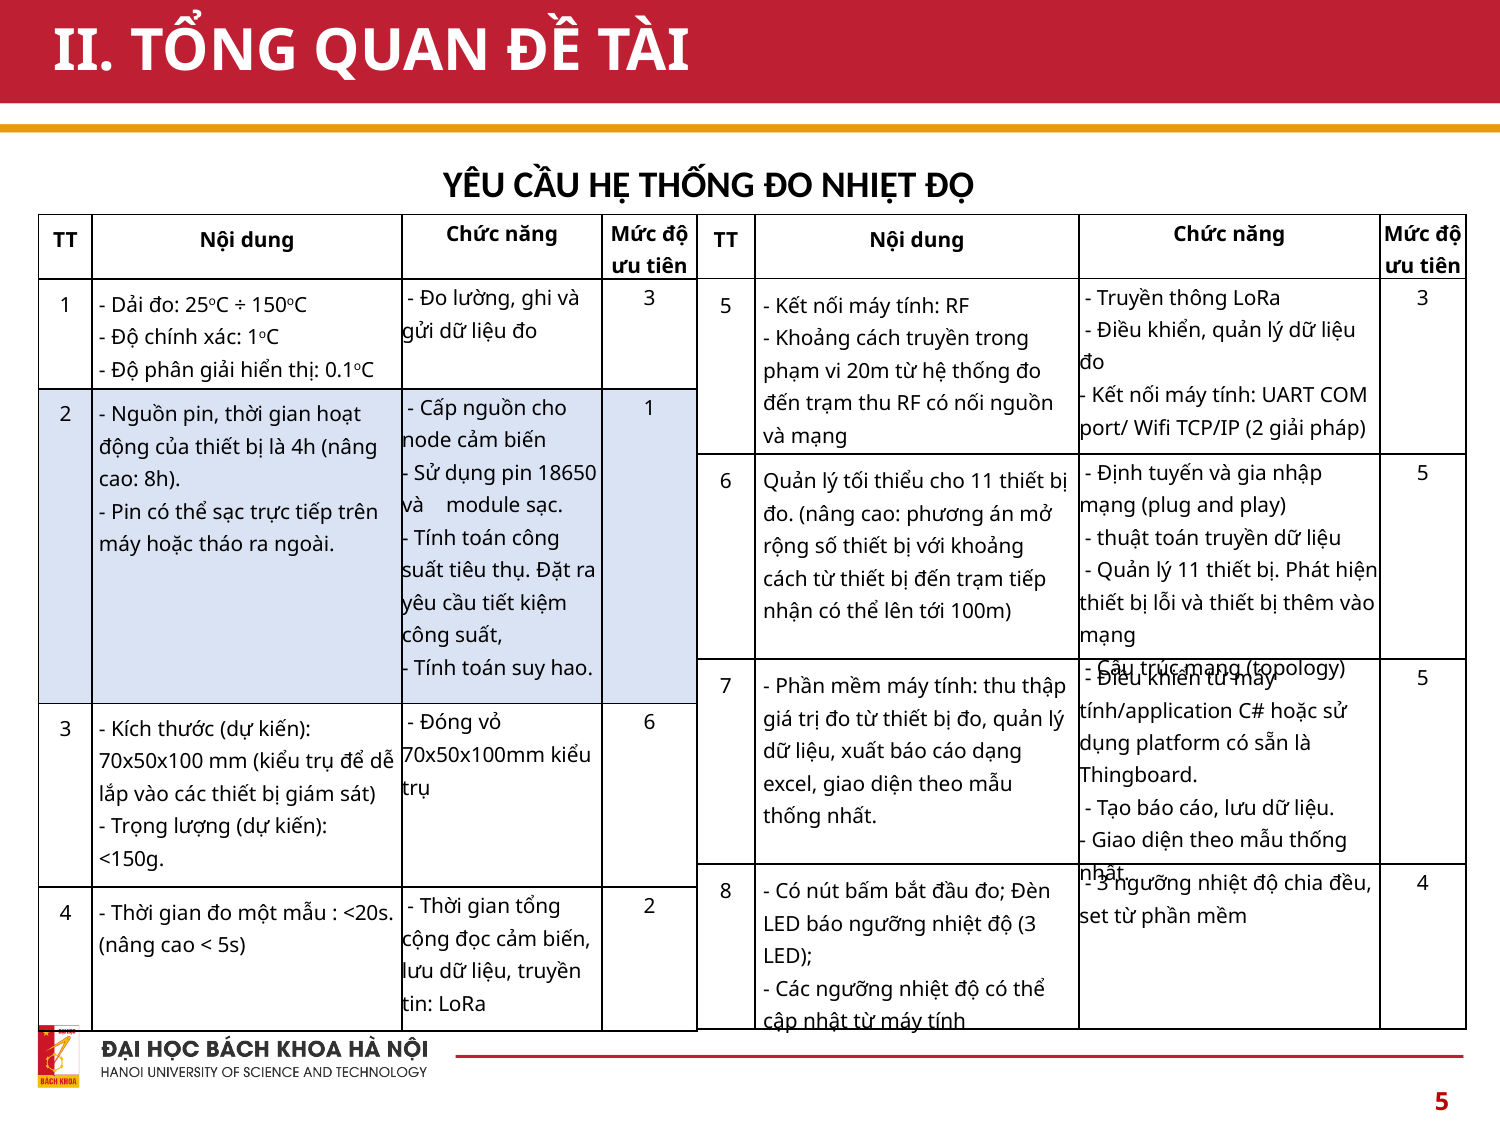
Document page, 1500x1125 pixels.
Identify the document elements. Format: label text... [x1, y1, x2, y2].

table_cell - Thời gian tổng cộng đọc cảm biến, lưu dữ liệu, truyền tin: LoRa [403, 888, 601, 1030]
table_cell Quản lý tối thiểu cho 11 thiết bị đo. (nâng cao: phương án mở rộng số thiết bị với khoảng cách từ thiết bị đến trạm tiếp nhận có thể lên tới 100m) [756, 455, 1078, 658]
title II. TỔNG QUAN ĐỀ TÀI [38, 12, 1462, 87]
table_cell 3 [603, 280, 696, 388]
table_cell - Định tuyến và gia nhập mạng (plug and play) - thuật toán truyền dữ liệu - Quản lý 11 thiết bị. Phát hiện thiết bị lỗi và thiết bị thêm vào mạng - Cấu trúc mạng (topology) [1080, 455, 1379, 658]
table_cell - Có nút bấm bắt đầu đo; Đèn LED báo ngưỡng nhiệt độ (3 LED); - Các ngưỡng nhiệt độ có thể cập nhật từ máy tính [756, 865, 1078, 1028]
table_cell 1 [603, 390, 696, 703]
table_header Nội dung [756, 215, 1078, 278]
table_cell - Truyền thông LoRa - Điều khiển, quản lý dữ liệu đo - Kết nối máy tính: UART COM port/ Wifi TCP/IP (2 giải pháp) [1080, 279, 1379, 453]
table_cell 1 [39, 280, 91, 388]
text_box YÊU CẦU HỆ THỐNG ĐO NHIỆT ĐỘ [38, 153, 1379, 213]
table_cell - Cấp nguồn cho node cảm biến - Sử dụng pin 18650 và module sạc. - Tính toán công suất tiêu thụ. Đặt ra yêu cầu tiết kiệm công suất, - Tính toán suy hao. [403, 390, 601, 703]
table_cell 7 [698, 660, 754, 863]
table_cell 5 [1381, 455, 1465, 658]
table_header Nội dung [93, 215, 401, 278]
table_cell - Kích thước (dự kiến): 70x50x100 mm (kiểu trụ để dễ lắp vào các thiết bị giám sát) - Trọng lượng (dự kiến): <150g. [93, 704, 401, 886]
table_cell 8 [698, 865, 754, 1028]
table_header Chức năng [403, 215, 601, 278]
table_cell 6 [698, 455, 754, 658]
table_cell 2 [603, 888, 696, 1030]
slide_number 5 [1126, 1078, 1464, 1125]
picture [0, 0, 1500, 1125]
table_cell 5 [698, 279, 754, 453]
table_cell 3 [39, 704, 91, 886]
table_cell 4 [39, 888, 91, 1030]
table_cell - Kết nối máy tính: RF - Khoảng cách truyền trong phạm vi 20m từ hệ thống đo đến trạm thu RF có nối nguồn và mạng [756, 279, 1078, 453]
table_header Mức độ ưu tiên [603, 215, 696, 278]
table_cell 2 [39, 390, 91, 703]
table_header TT [698, 215, 754, 278]
table_cell - Phần mềm máy tính: thu thập giá trị đo từ thiết bị đo, quản lý dữ liệu, xuất báo cáo dạng excel, giao diện theo mẫu thống nhất. [756, 660, 1078, 863]
table_cell 4 [1381, 865, 1465, 1028]
table_cell 3 [1381, 279, 1465, 453]
table_cell 5 [1381, 660, 1465, 863]
table_cell - Dải đo: 25oC ÷ 150oC - Độ chính xác: 1oC - Độ phân giải hiển thị: 0.1oC [93, 280, 401, 388]
table_cell - Đóng vỏ 70x50x100mm kiểu trụ [403, 704, 601, 886]
table_cell 6 [603, 704, 696, 886]
table_cell - Điều khiển từ máy tính/application C# hoặc sử dụng platform có sẵn là Thingboard. - Tạo báo cáo, lưu dữ liệu. - Giao diện theo mẫu thống nhất. [1080, 660, 1379, 863]
table_header TT [39, 215, 91, 278]
table_cell - 3 ngưỡng nhiệt độ chia đều, set từ phần mềm [1080, 865, 1379, 1028]
table_header Mức độ ưu tiên [1381, 215, 1465, 278]
table_cell - Thời gian đo một mẫu : <20s. (nâng cao < 5s) [93, 888, 401, 1030]
table_cell - Nguồn pin, thời gian hoạt động của thiết bị là 4h (nâng cao: 8h). - Pin có thể sạc trực tiếp trên máy hoặc tháo ra ngoài. [93, 390, 401, 703]
table_header Chức năng [1080, 215, 1379, 278]
table_cell - Đo lường, ghi và gửi dữ liệu đo [403, 280, 601, 388]
